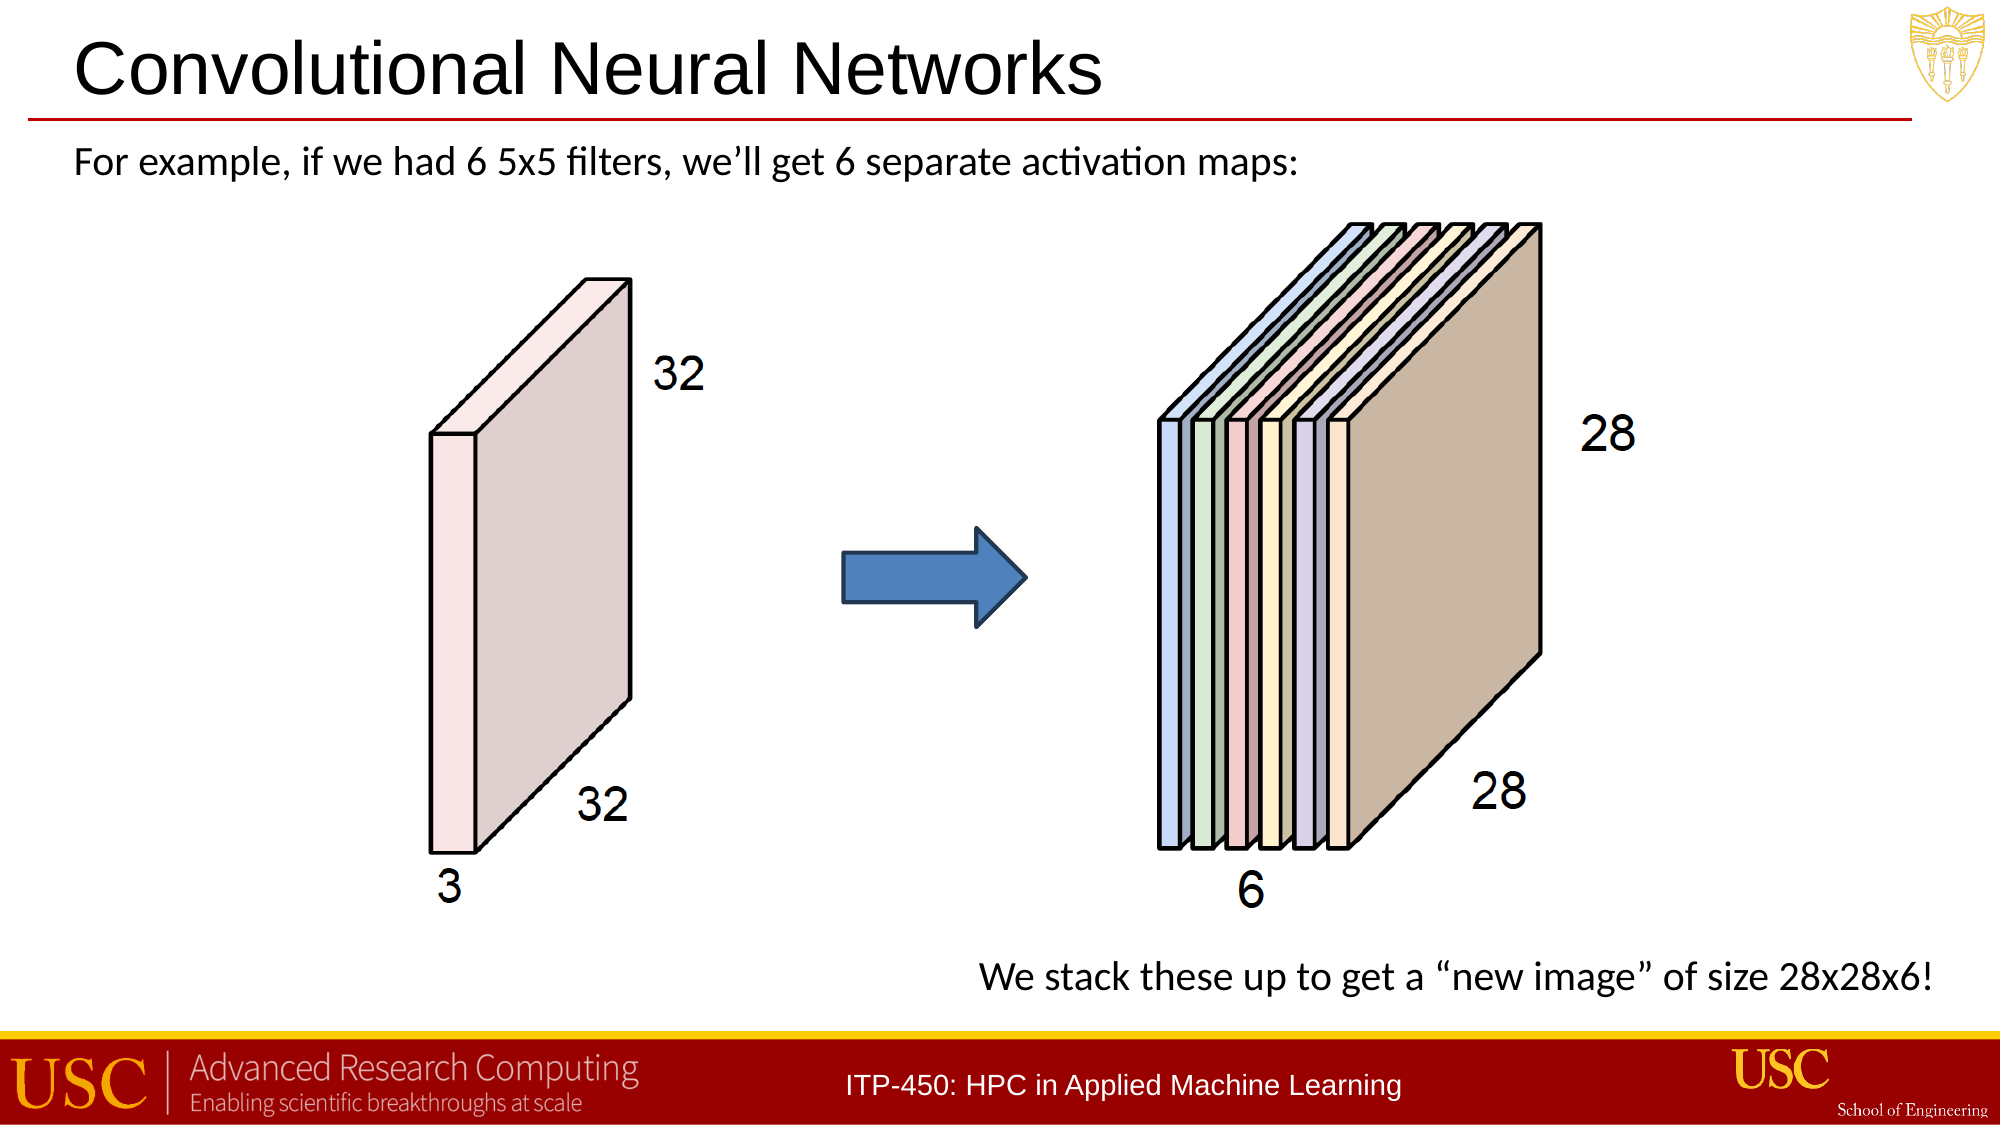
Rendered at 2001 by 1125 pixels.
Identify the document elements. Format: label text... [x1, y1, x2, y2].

picture [6, 1049, 642, 1117]
picture [1101, 213, 1704, 942]
text_box Convolutional Neural Networks [59, 12, 1500, 113]
text_box For example, if we had 6 5x5 filters, we’ll get 6 separate activation maps: [59, 131, 1468, 192]
text_box We stack these up to get a “new image” of size 28x28x6! [963, 941, 2000, 1007]
picture [351, 213, 726, 942]
text_box [841, 525, 1029, 630]
